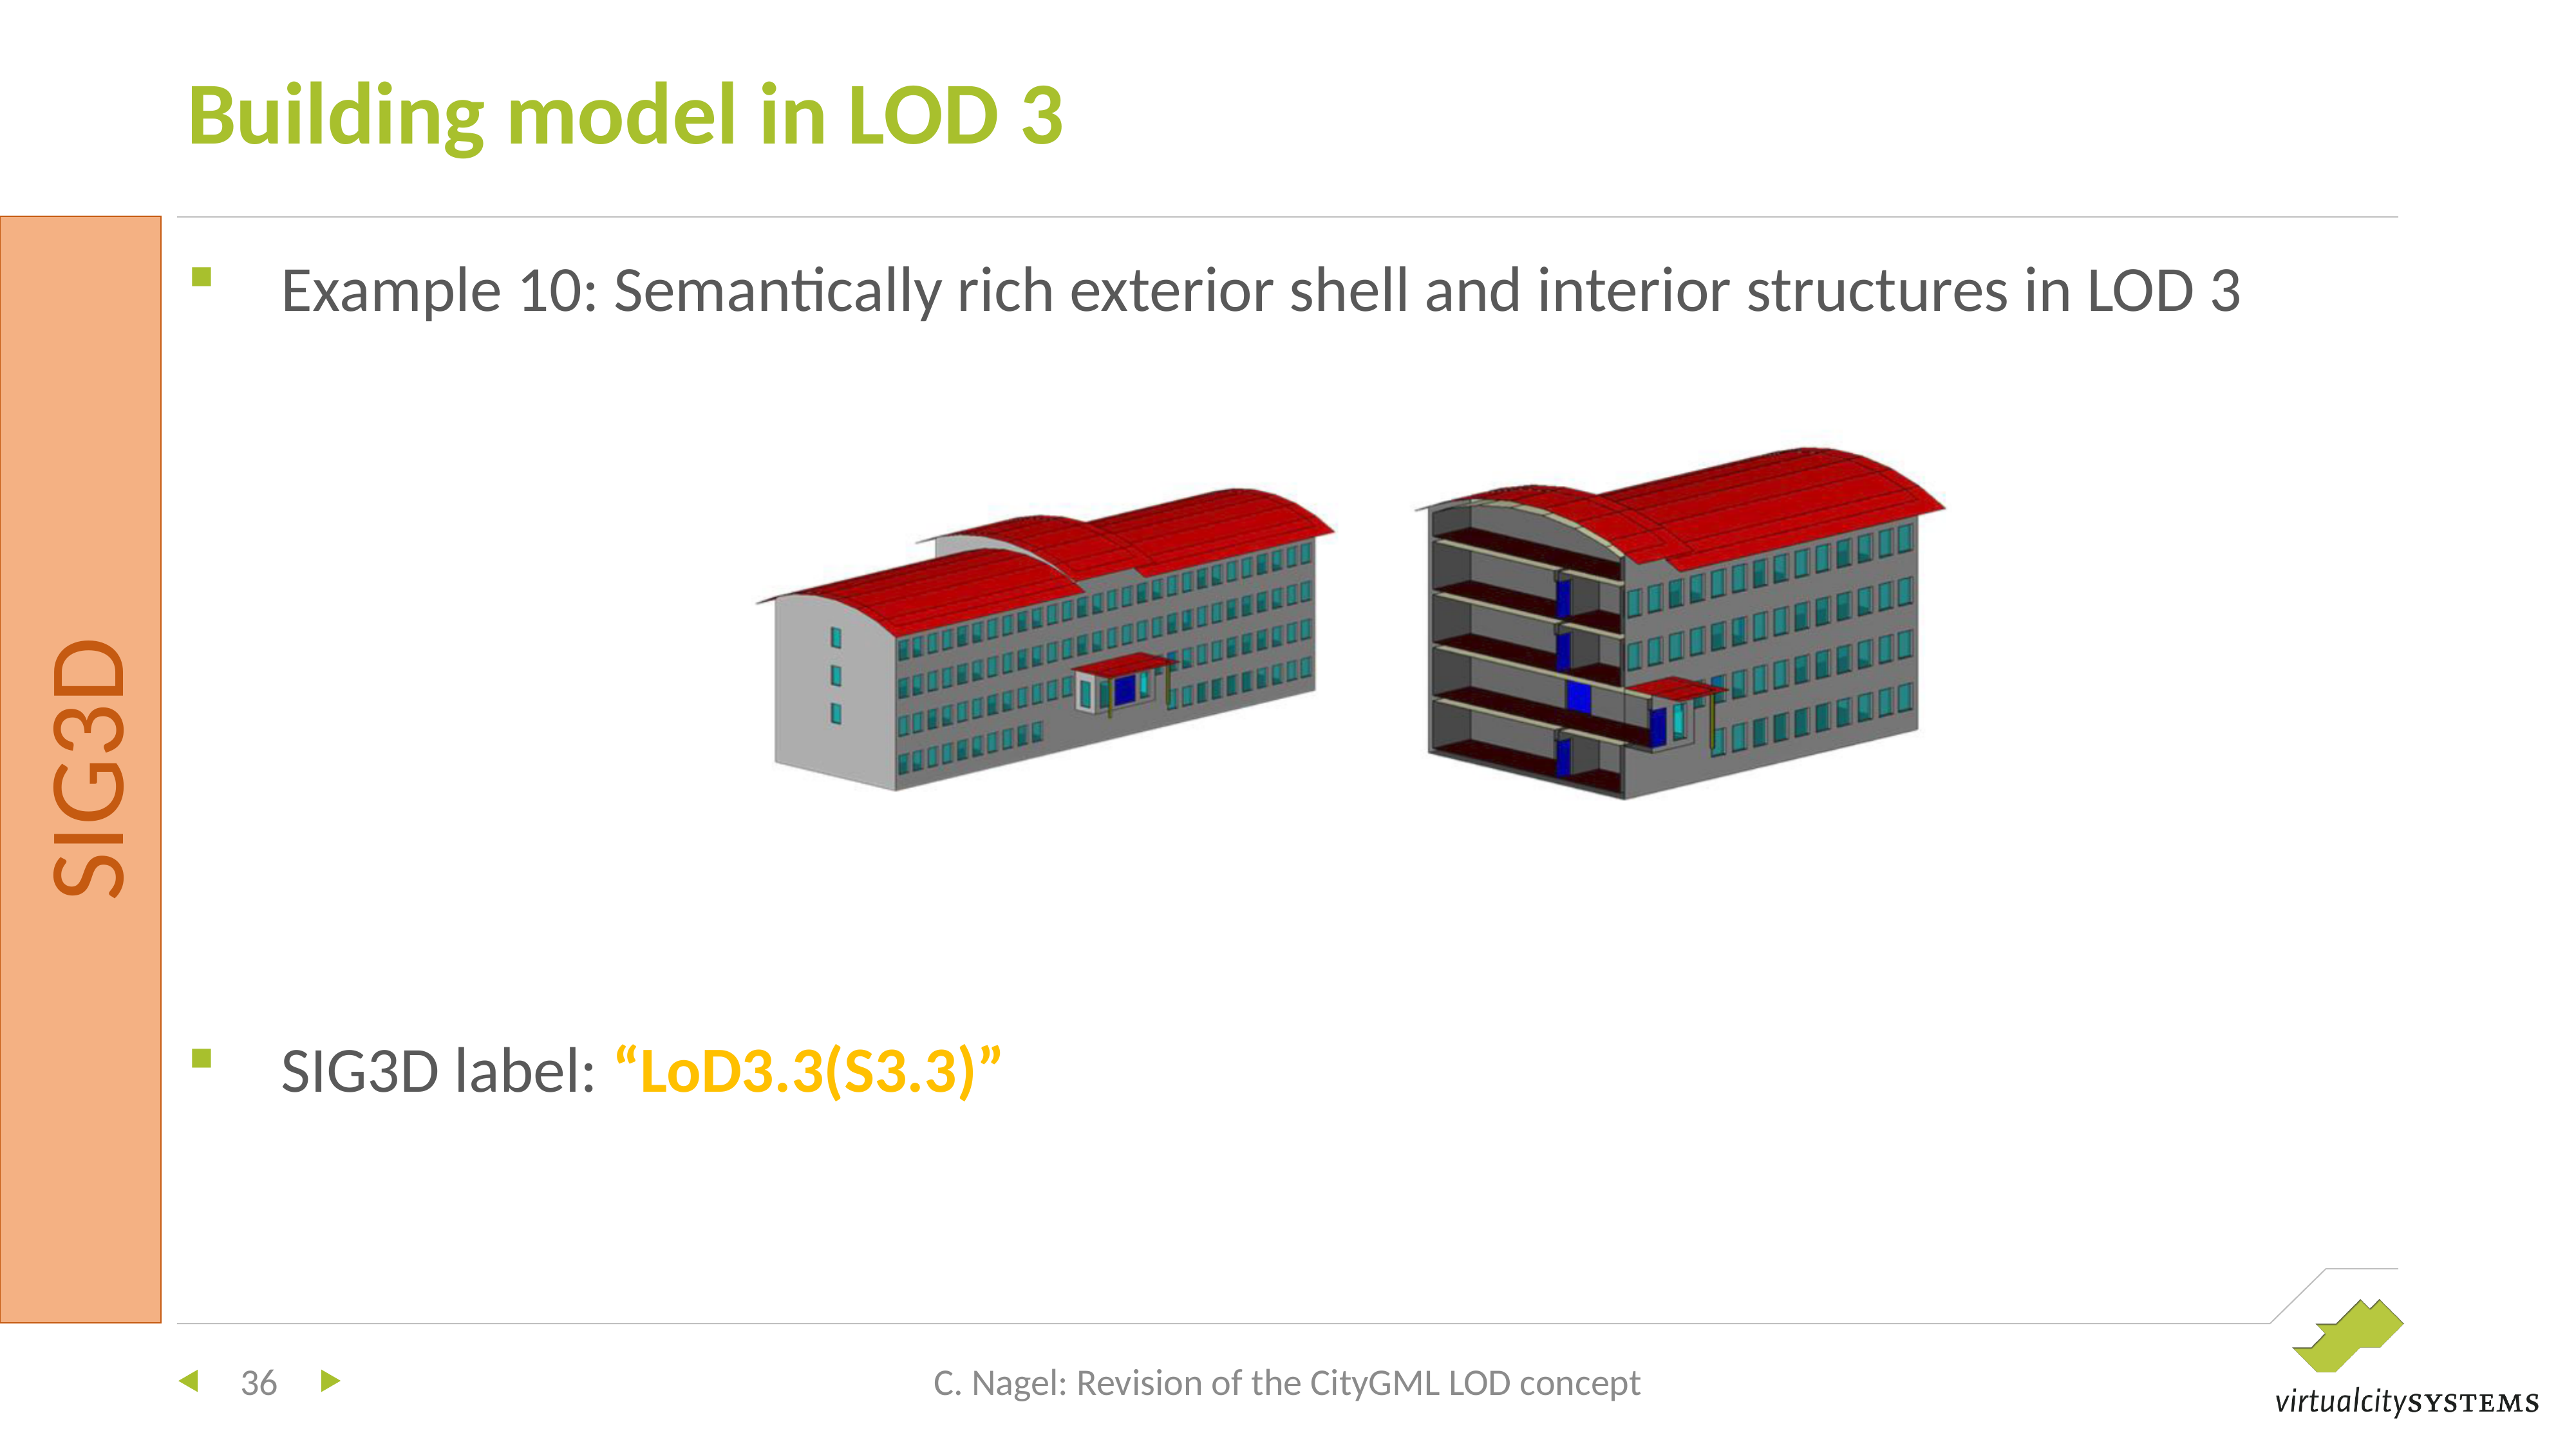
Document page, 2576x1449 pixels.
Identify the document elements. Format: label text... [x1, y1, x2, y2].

slide_number 36 [199, 1341, 320, 1419]
title Building model in LOD 3 [177, 37, 2399, 194]
picture [748, 429, 1364, 804]
text_box SIG3D label: “LoD3.3(S3.3)” [176, 1022, 2399, 1305]
picture [2270, 1293, 2544, 1424]
picture [1380, 421, 1952, 812]
footer C. Nagel: Revision of the CityGML LOD concept [853, 1341, 1723, 1419]
picture [2270, 1305, 2287, 1322]
list Example 10: Semantically rich exterior shell and interior structures in LOD 3 [177, 241, 2399, 438]
text_box SIG3D [0, 216, 162, 1323]
